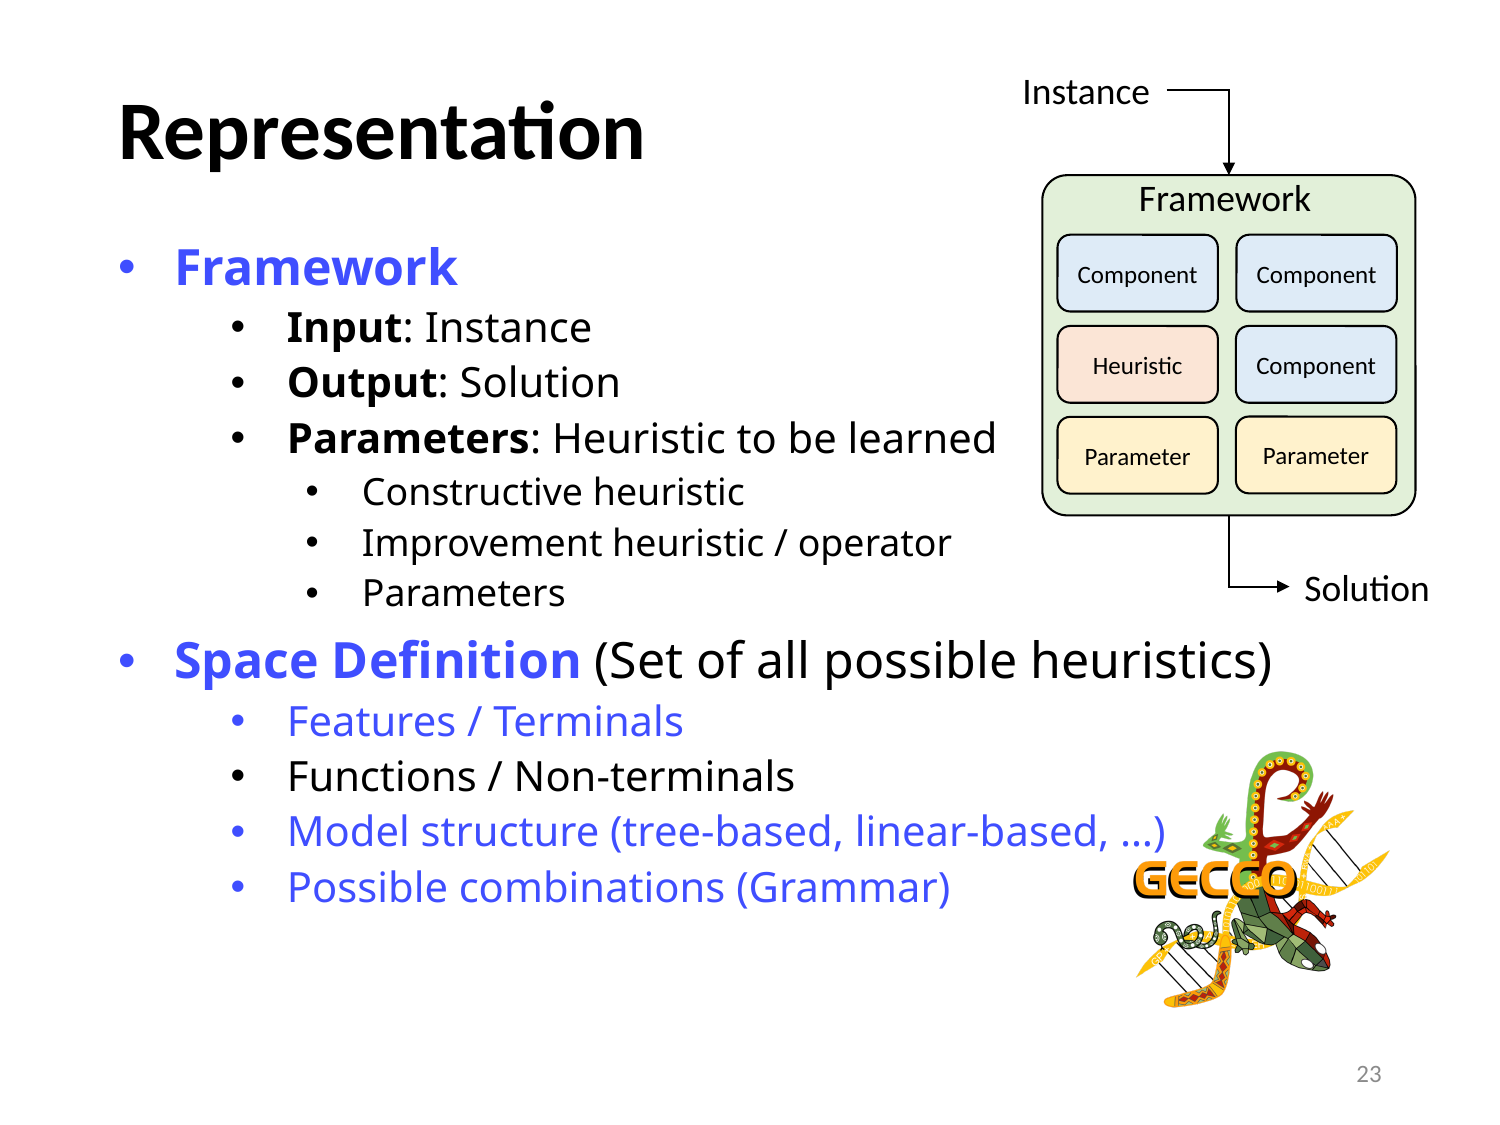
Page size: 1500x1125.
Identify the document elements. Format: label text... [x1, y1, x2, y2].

title Representation [103, 59, 1007, 207]
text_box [1007, 59, 1449, 618]
list Framework Input: Instance Output: Solution Parameters: Heuristic to be learned Constructive heuristic Improvement heuristic / operator Parameters Space Definition (Set of all possible heuristics) Features / Terminals Functions / Non-terminals Model structure (tree-based, linear-based, …) Possible combinations (Grammar) [103, 234, 1397, 1014]
slide_number 23 [1059, 1042, 1397, 1103]
